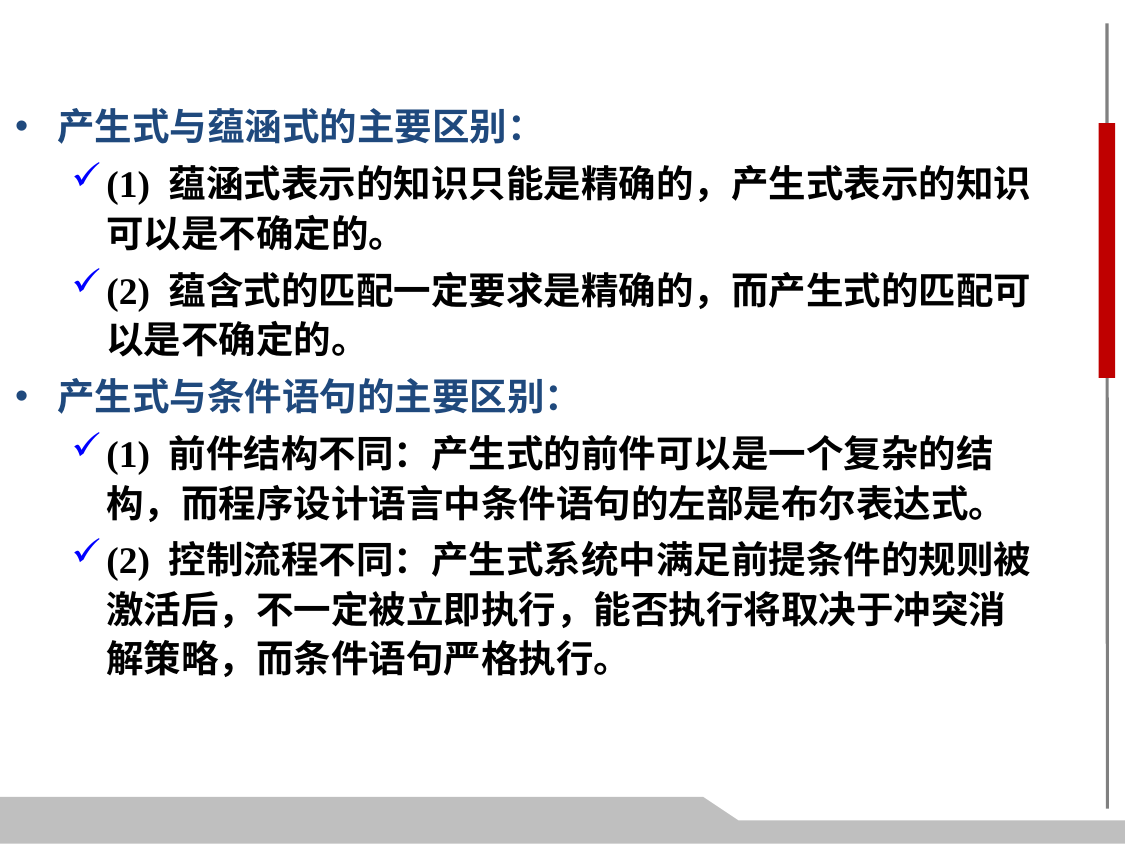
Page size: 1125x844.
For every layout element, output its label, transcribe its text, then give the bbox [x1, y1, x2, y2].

list 产生式与蕴涵式的主要区别： (1) 蕴涵式表示的知识只能是精确的，产生式表示的知识可以是不确定的。 (2) 蕴含式的匹配一定要求是精确的，而产生式的匹配可以是不确定的。 产生式与条件语句的主要区别： (1) 前件结构不同：产生式的前件可以是一个复杂的结构，而程序设计语言中条件语句的左部是布尔表达式。 (2) 控制流程不同：产生式系统中满足前提条件的规则被激活后，不一定被立即执行，能否执行将取决于冲突消解策略，而条件语句严格执行。 [0, 91, 1047, 648]
